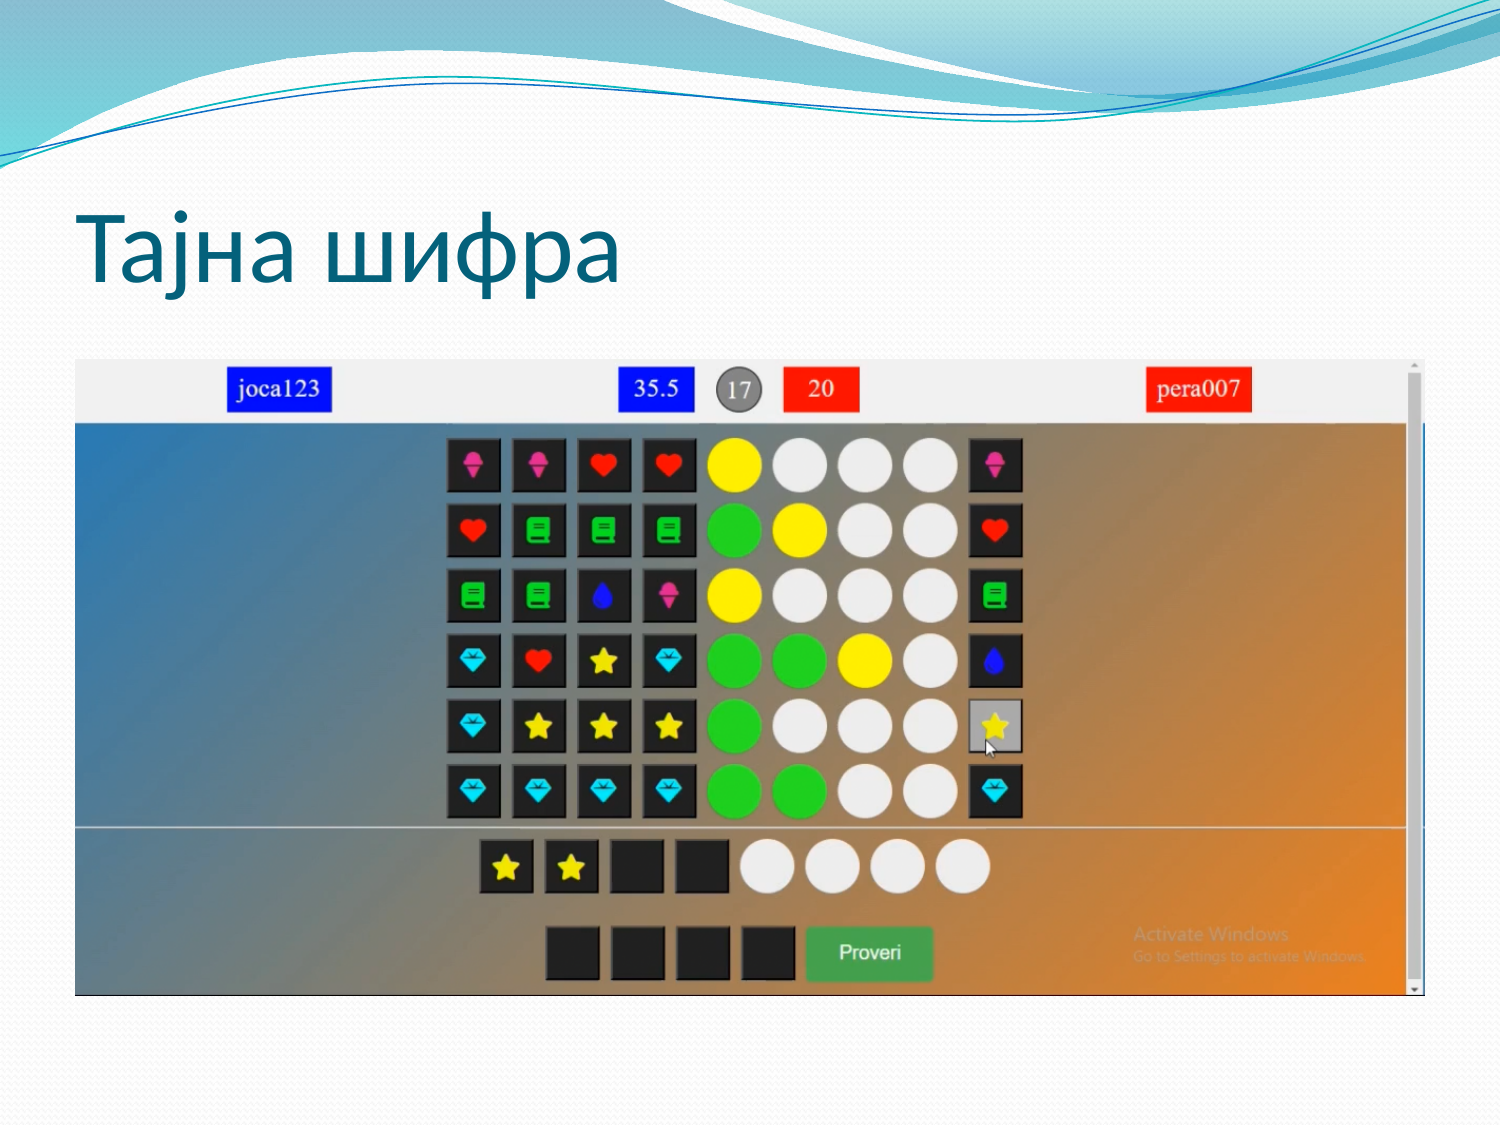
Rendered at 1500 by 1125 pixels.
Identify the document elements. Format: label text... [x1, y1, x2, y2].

title Тајна шифра [75, 115, 1425, 303]
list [74, 358, 1426, 997]
